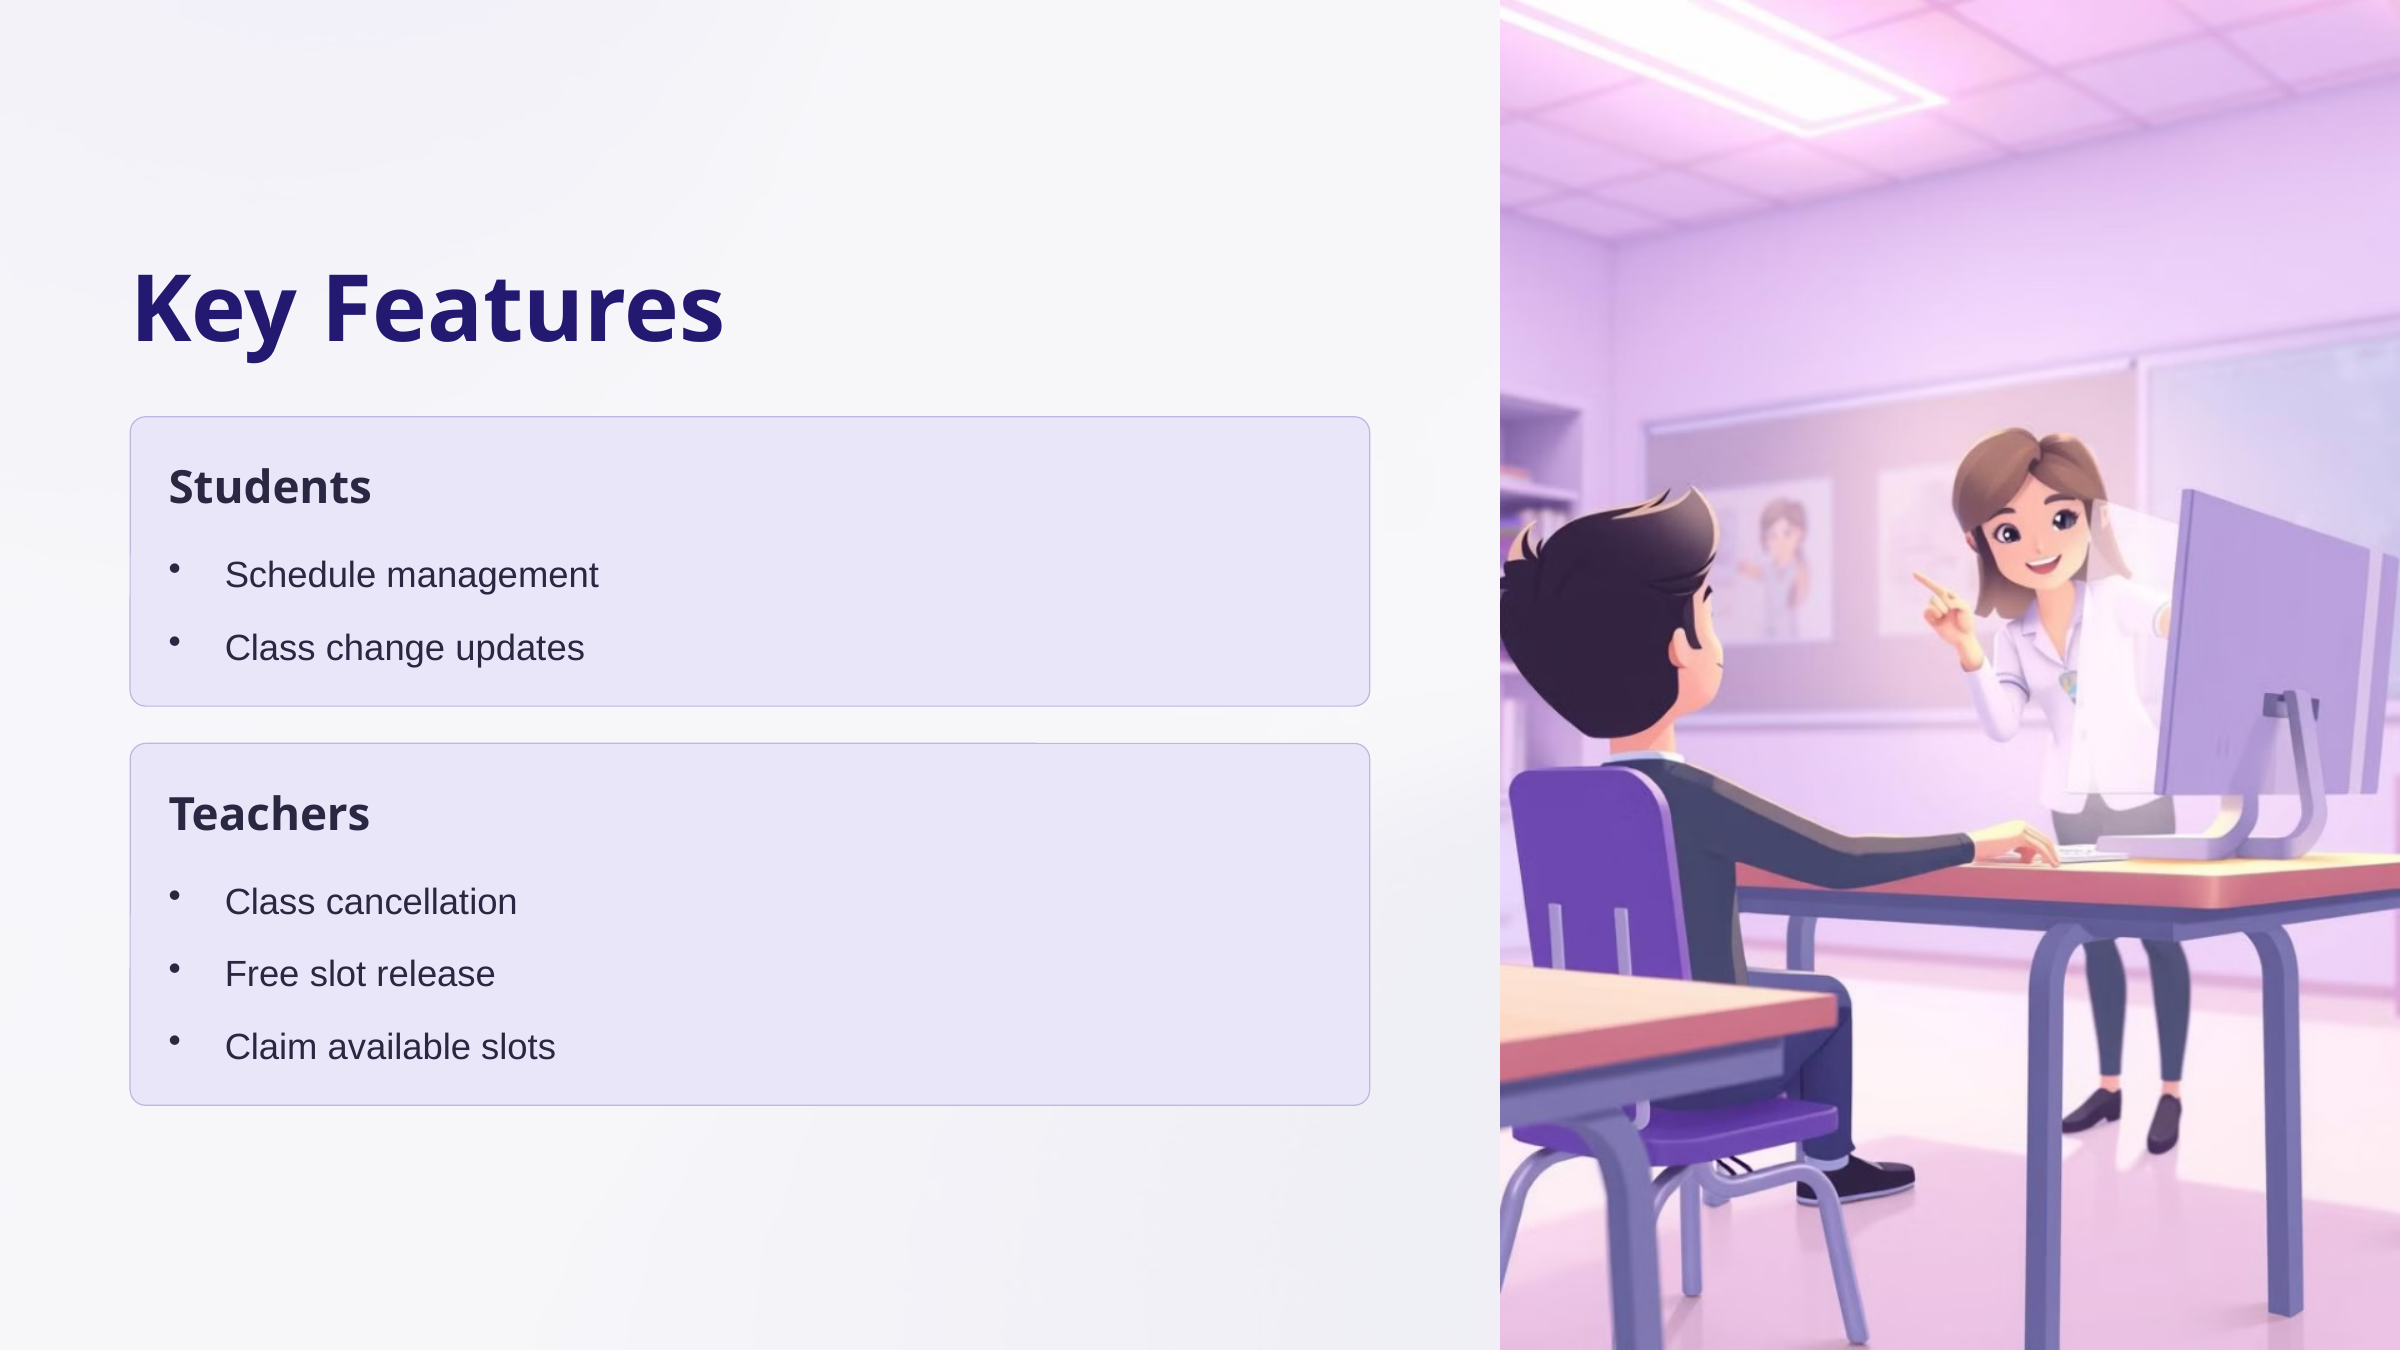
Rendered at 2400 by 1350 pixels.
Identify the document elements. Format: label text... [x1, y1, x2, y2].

text_box [130, 743, 1370, 1106]
text_box Free slot release [168, 934, 1332, 995]
text_box Class change updates [168, 608, 1332, 668]
text_box [130, 416, 1370, 707]
picture [1499, 0, 2400, 1350]
text_box Schedule management [168, 535, 1332, 596]
text_box Students [168, 455, 634, 514]
text_box Class cancellation [168, 862, 1332, 922]
text_box Claim available slots [168, 1007, 1332, 1067]
text_box Key Features [130, 244, 1061, 361]
text_box Teachers [168, 781, 634, 840]
